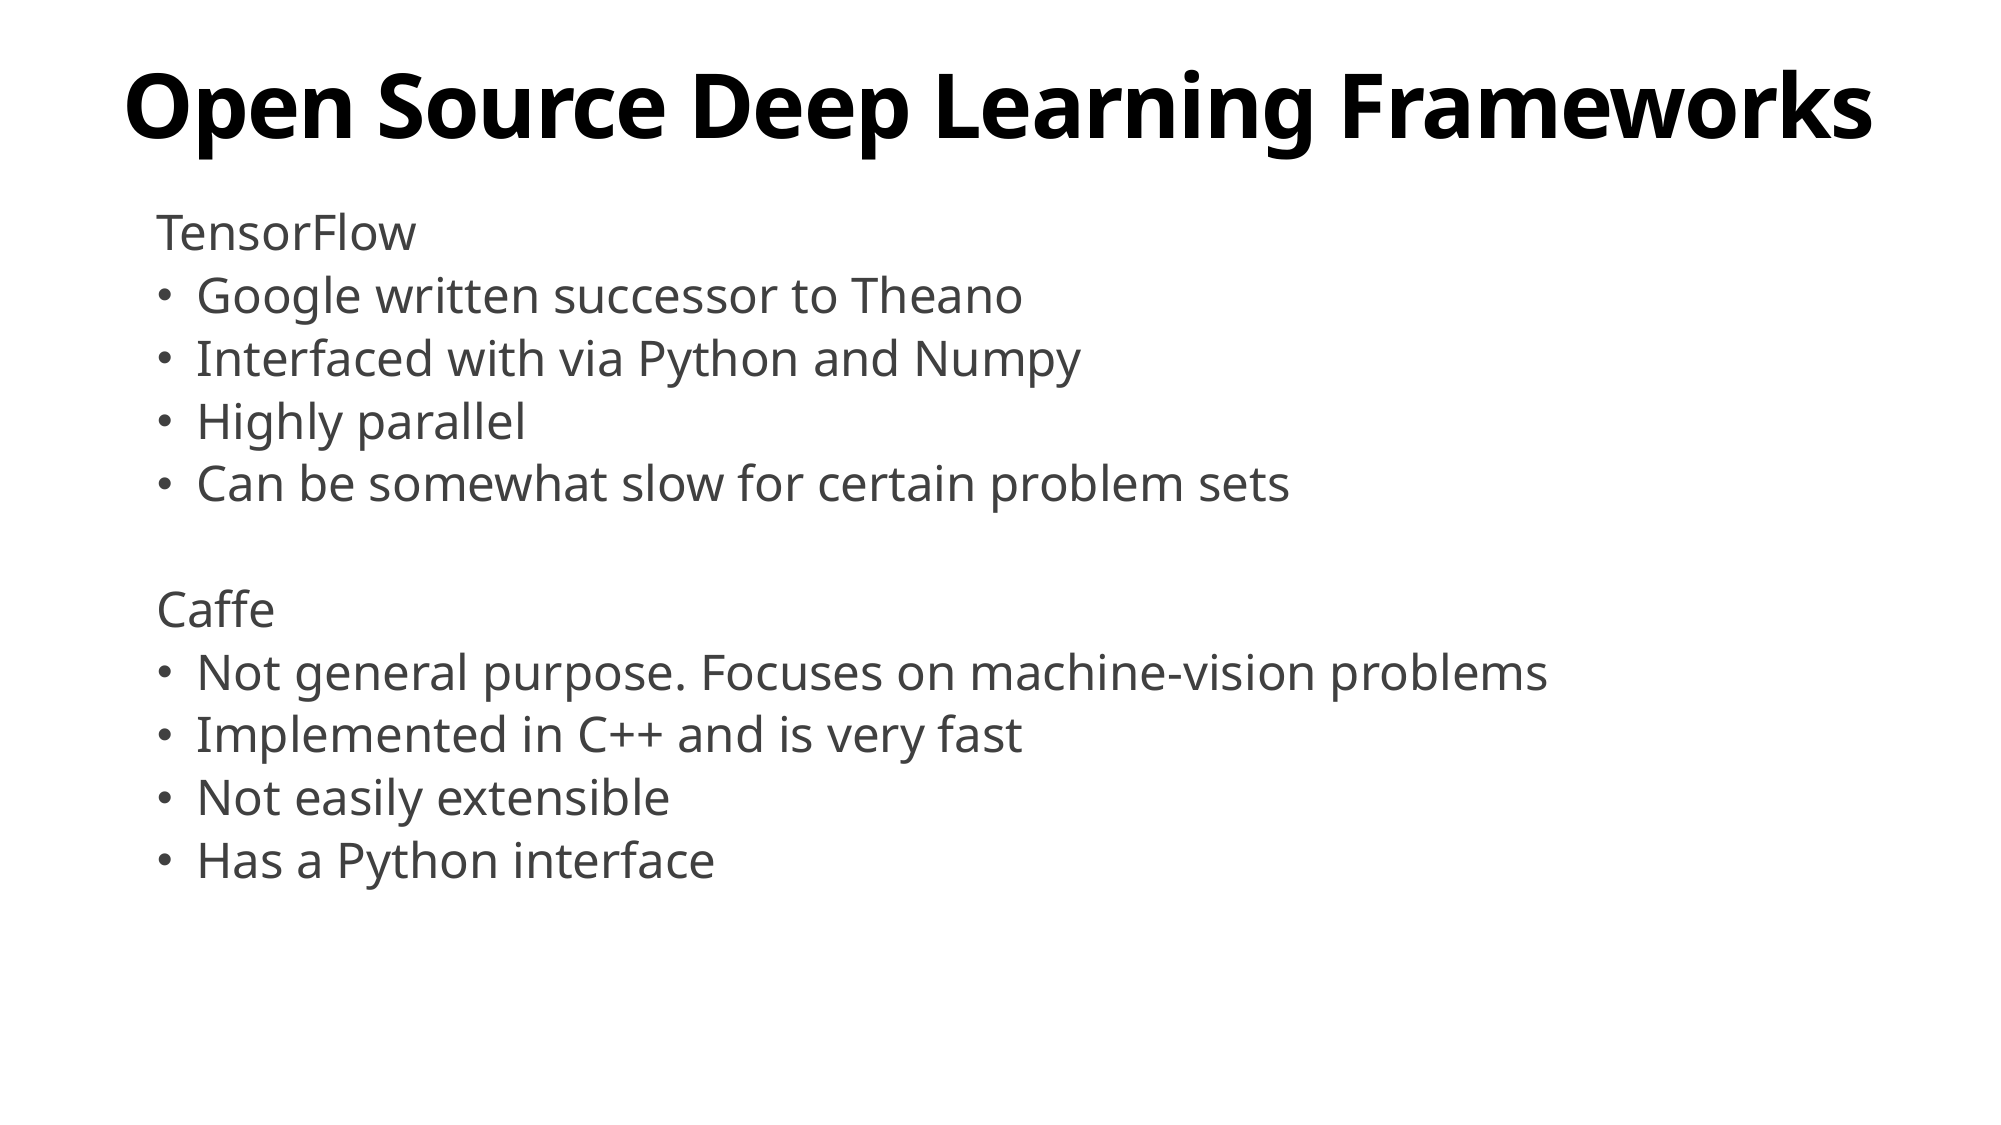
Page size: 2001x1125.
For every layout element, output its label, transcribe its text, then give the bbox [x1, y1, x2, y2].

text_box [61, 25, 1974, 173]
text_box Open Source Deep Learning Frameworks [108, 53, 2000, 202]
text_box TensorFlow Google written successor to Theano Interfaced with via Python and Numpy Highly parallel Can be somewhat slow for certain problem sets Caffe Not general purpose. Focuses on machine-vision problems Implemented in C++ and is very fast Not easily extensible Has a Python interface [86, 201, 1950, 1025]
